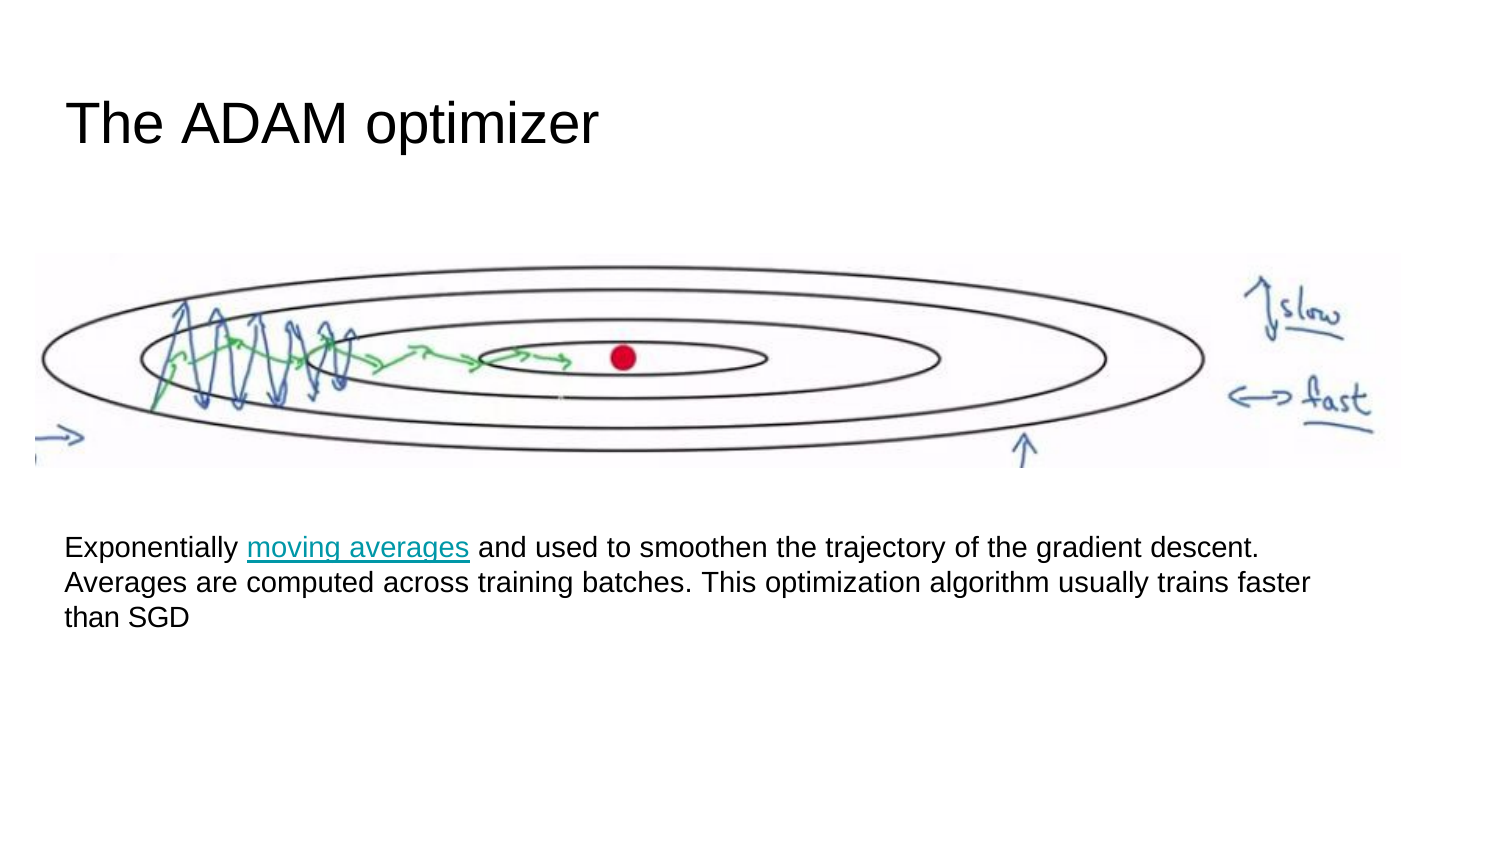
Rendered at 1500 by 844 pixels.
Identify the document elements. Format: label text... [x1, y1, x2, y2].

title The ADAM optimizer [63, 82, 1332, 226]
text_box Exponentially moving averages and used to smoothen the trajectory of the gradient descent. Averages are computed across training batches. This optimization algorithm usually trains faster than SGD [62, 526, 1370, 634]
picture [34, 253, 1402, 468]
